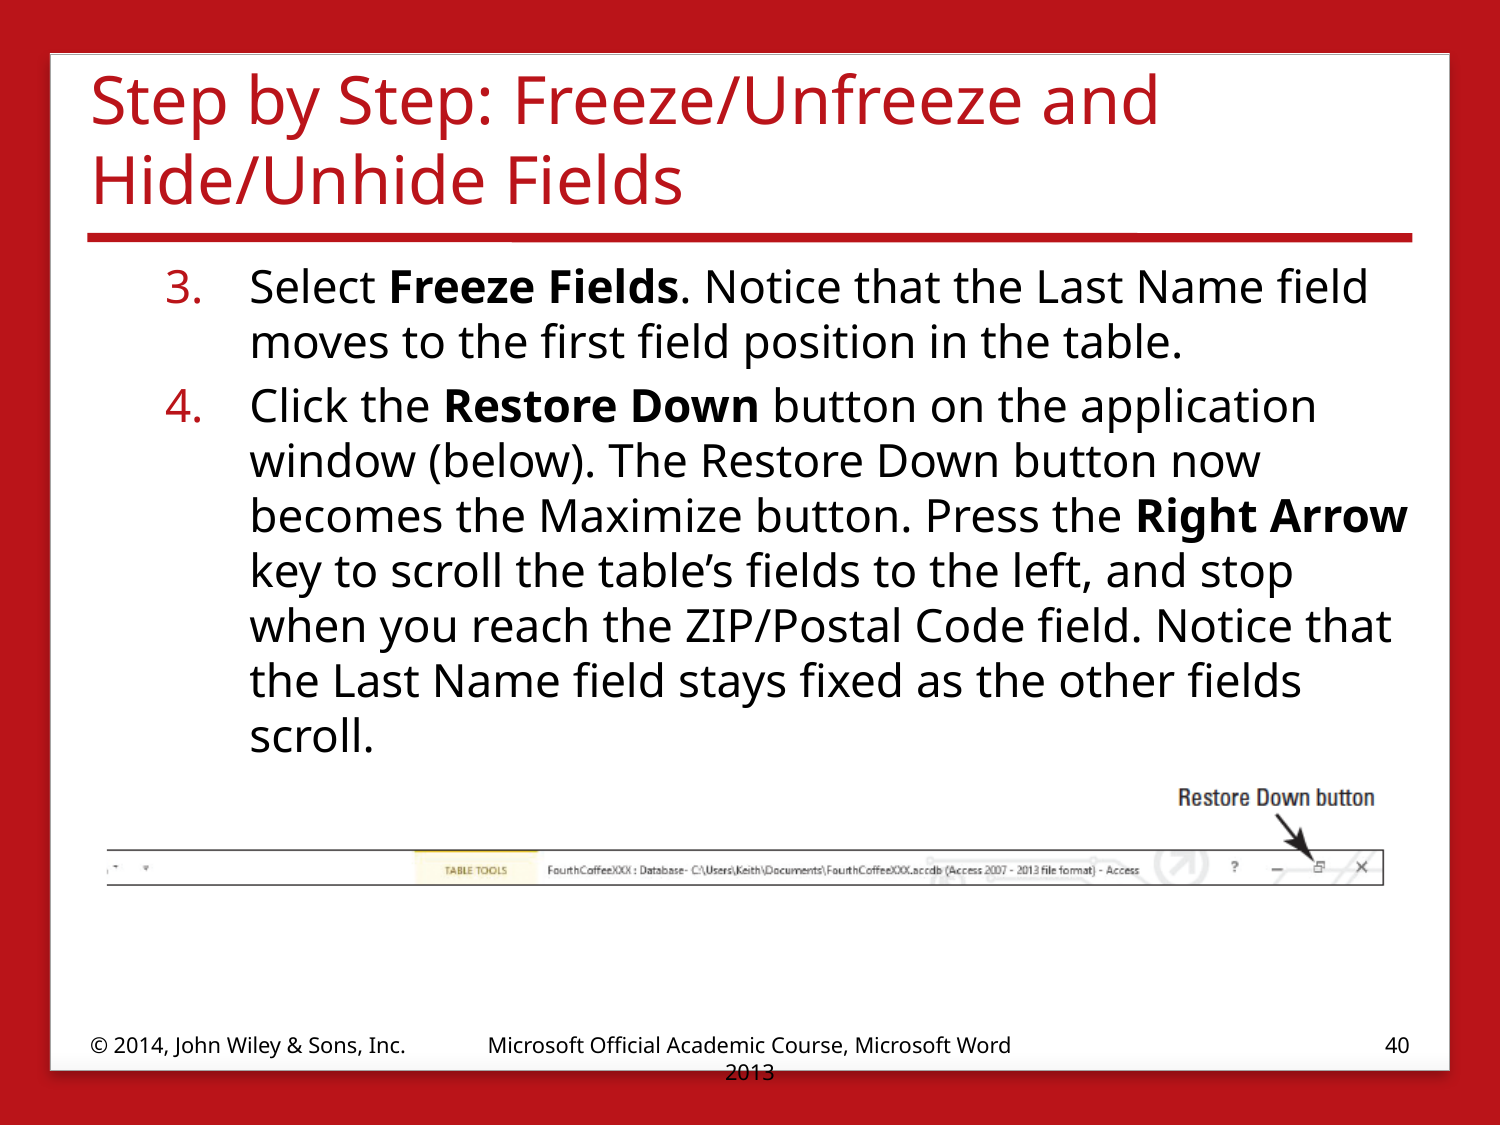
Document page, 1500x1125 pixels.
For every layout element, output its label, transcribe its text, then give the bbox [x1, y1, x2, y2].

picture [106, 774, 1401, 902]
footer Microsoft Official Academic Course, Microsoft Word 2013 [449, 1024, 1051, 1103]
slide_number © 2014, John Wiley & Sons, Inc. [74, 1024, 426, 1103]
slide_number 40 [1074, 1024, 1426, 1103]
list Select Freeze Fields. Notice that the Last Name field moves to the first field position in the table. Click the Restore Down button on the application window (below). The Restore Down button now becomes the Maximize button. Press the Right Arrow key to scroll the table’s fields to the left, and stop when you reach the ZIP/Postal Code field. Notice that the Last Name field stays fixed as the other fields scroll. [75, 249, 1425, 1063]
title Step by Step: Freeze/Unfreeze and Hide/Unhide Fields [74, 74, 1426, 226]
